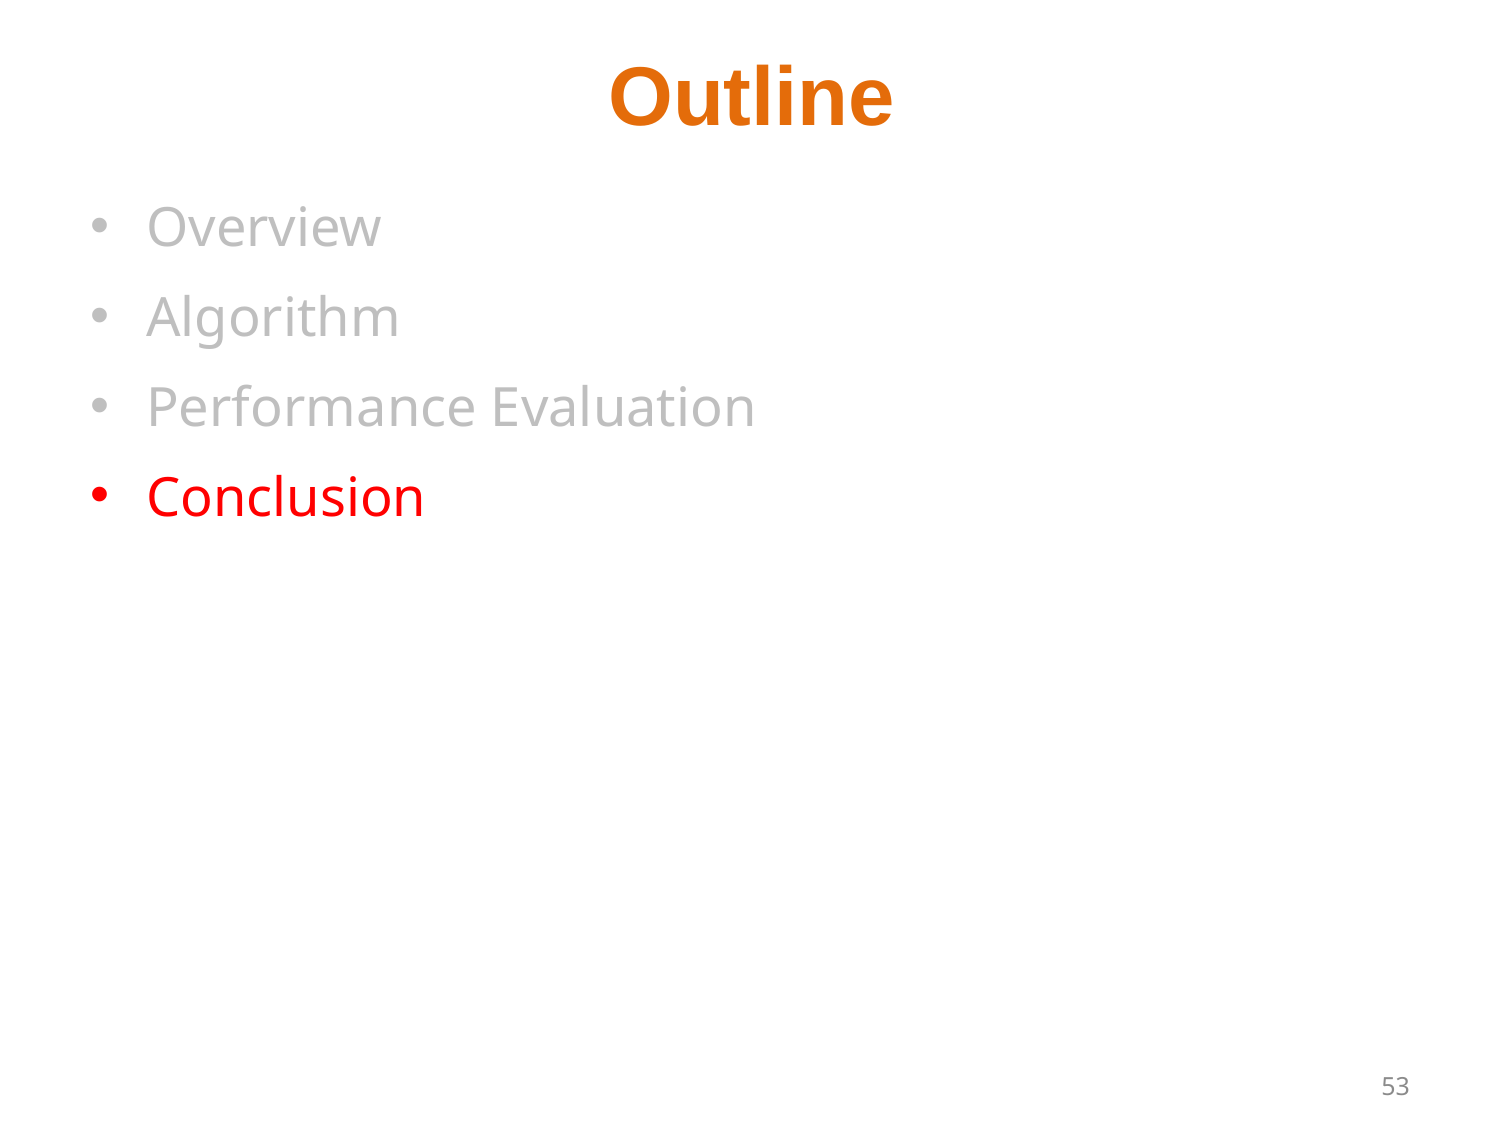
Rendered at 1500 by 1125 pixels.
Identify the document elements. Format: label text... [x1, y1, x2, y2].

slide_number 53 [1074, 1057, 1425, 1118]
title Outline [3, 0, 1500, 185]
list Overview Algorithm Performance Evaluation Conclusion [75, 184, 1425, 1059]
